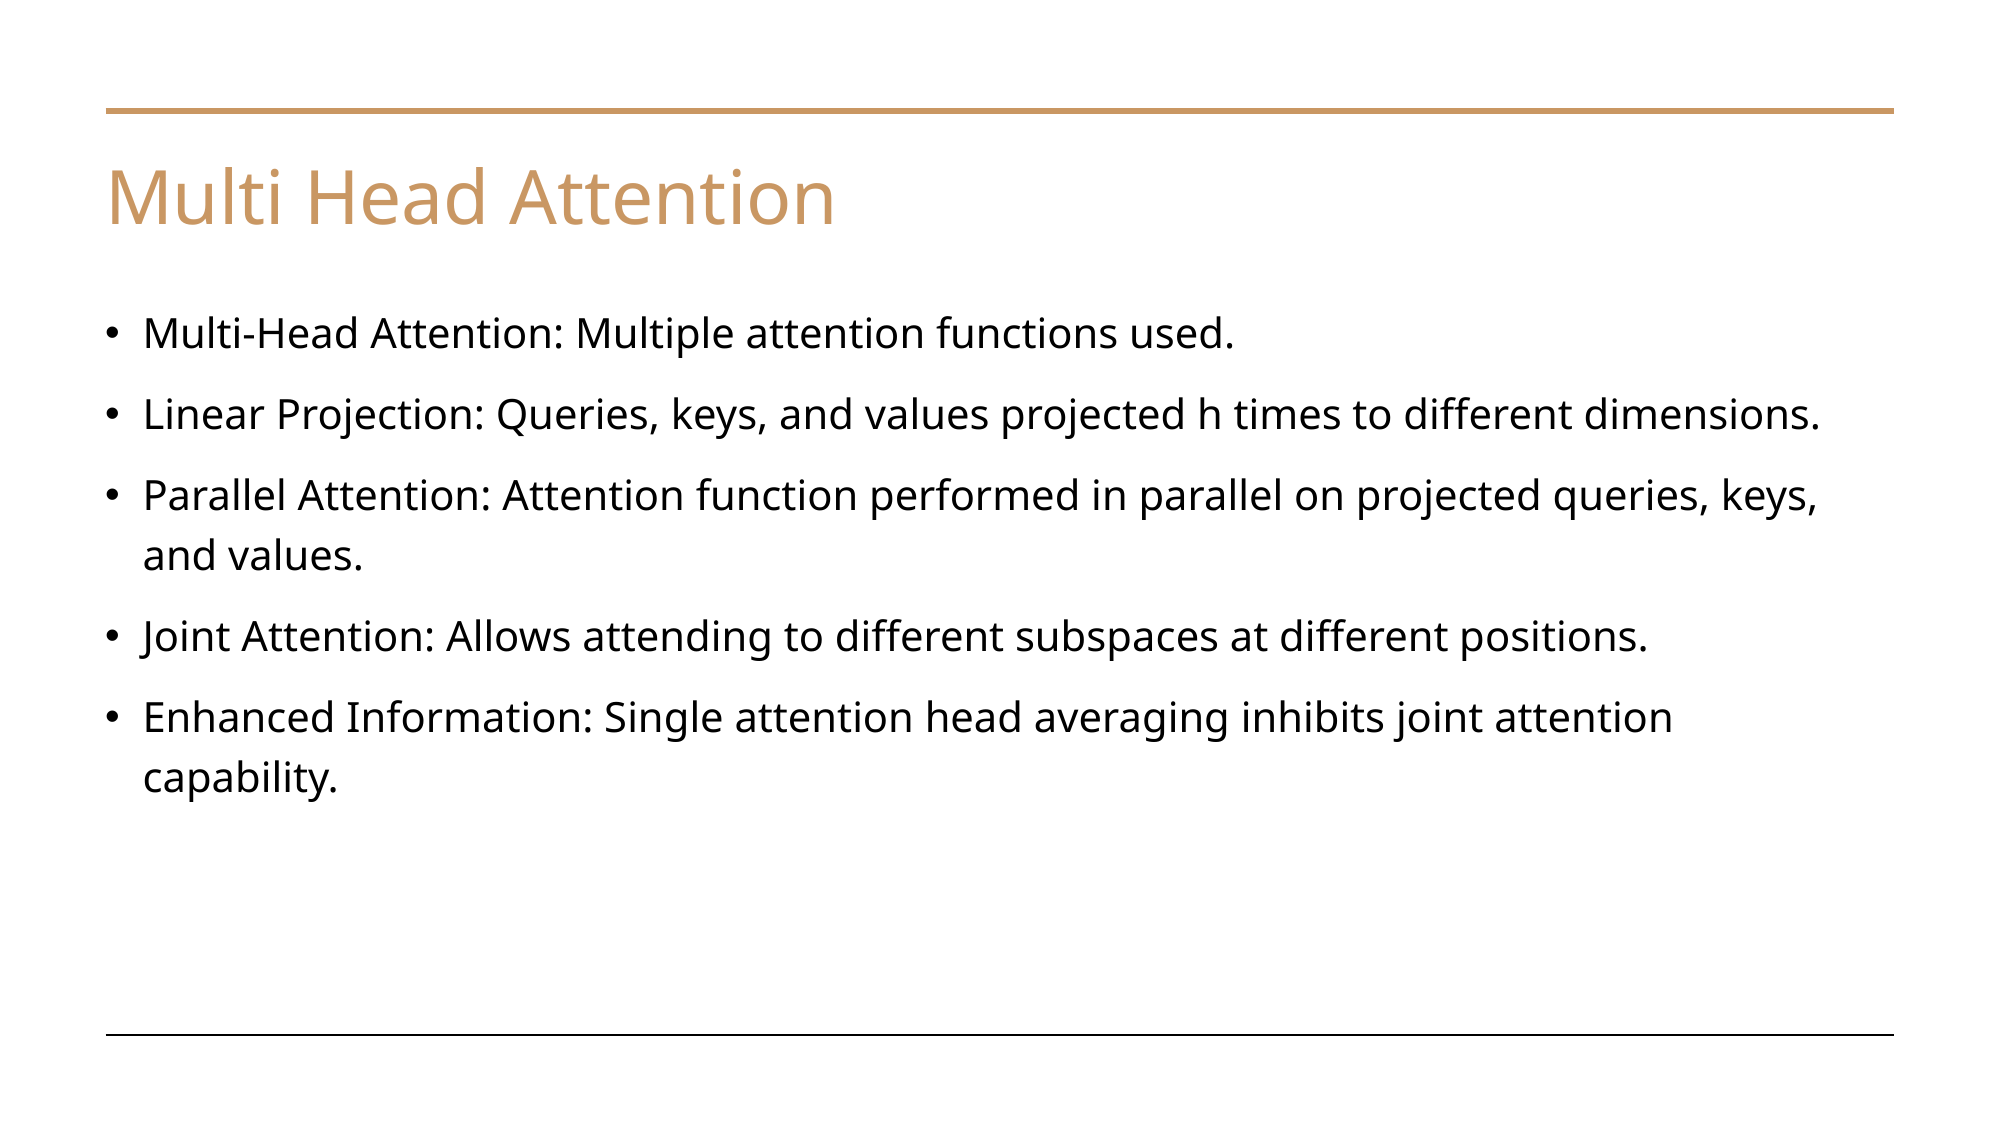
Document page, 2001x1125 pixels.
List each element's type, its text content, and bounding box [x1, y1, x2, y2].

list Multi-Head Attention: Multiple attention functions used. Linear Projection: Queries, keys, and values projected h times to different dimensions. Parallel Attention: Attention function performed in parallel on projected queries, keys, and values. Joint Attention: Allows attending to different subspaces at different positions. Enhanced Information: Single attention head averaging inhibits joint attention capability. [90, 289, 1894, 951]
title Multi Head Attention [90, 156, 1894, 289]
